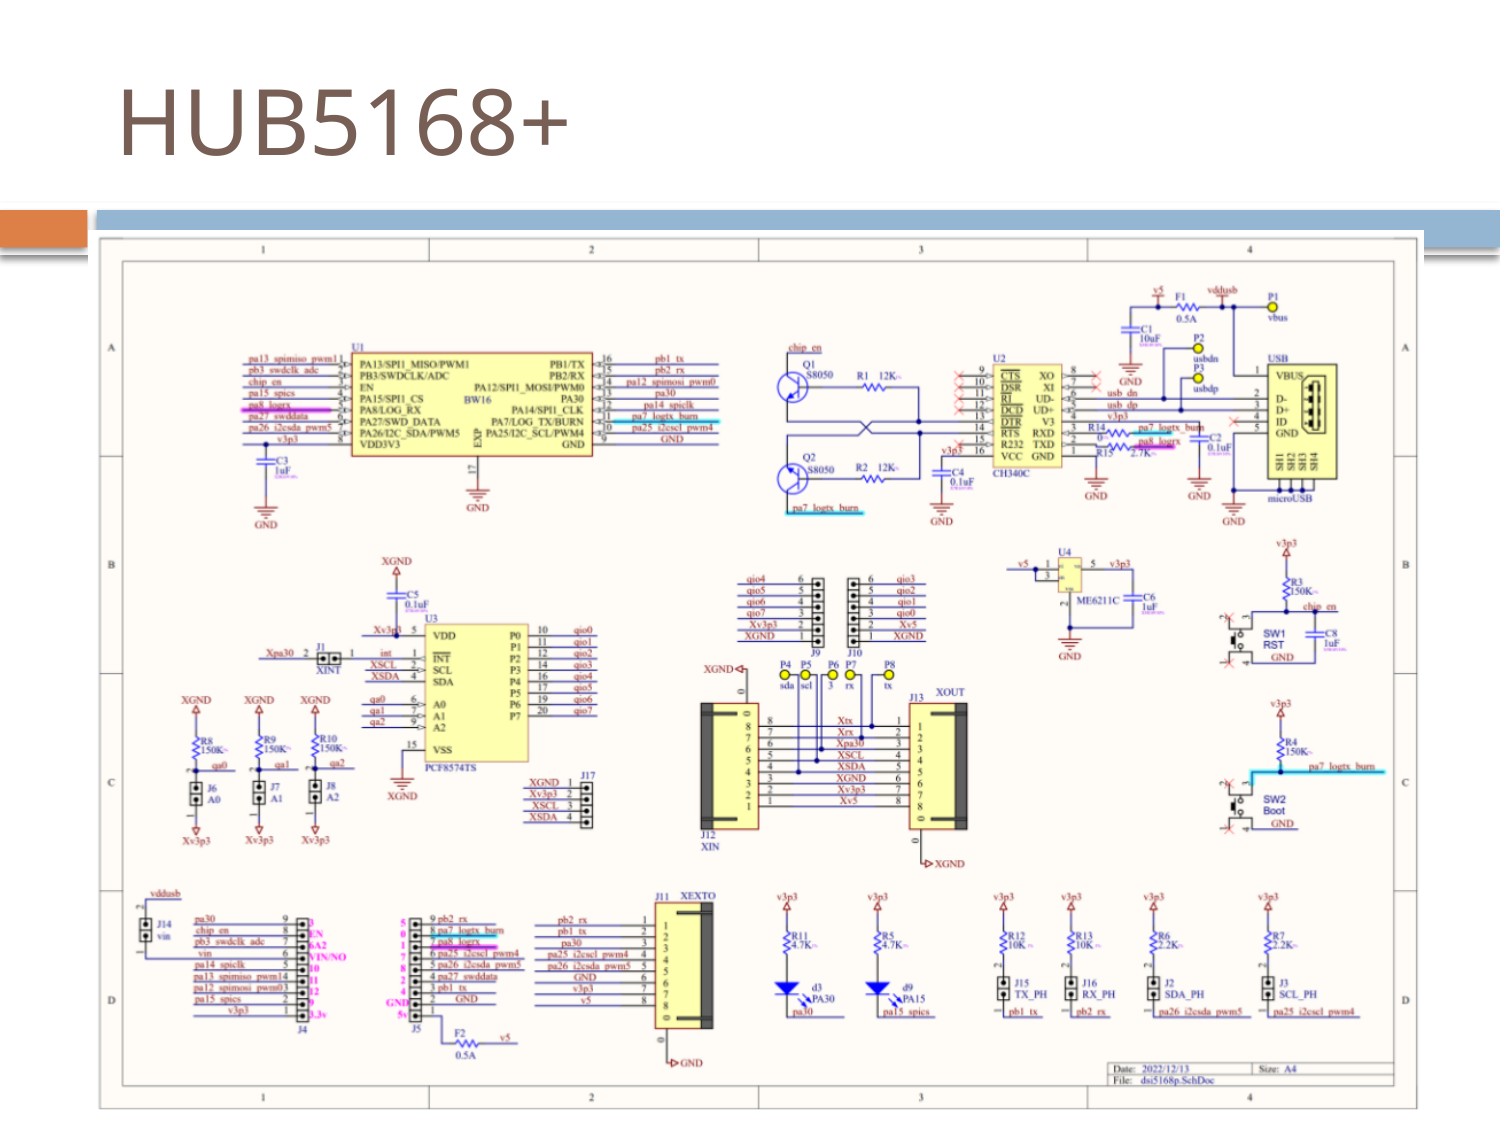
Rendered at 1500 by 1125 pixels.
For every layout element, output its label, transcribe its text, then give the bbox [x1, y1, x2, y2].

picture [88, 230, 1424, 1123]
title HUB5168+ [100, 37, 1438, 200]
